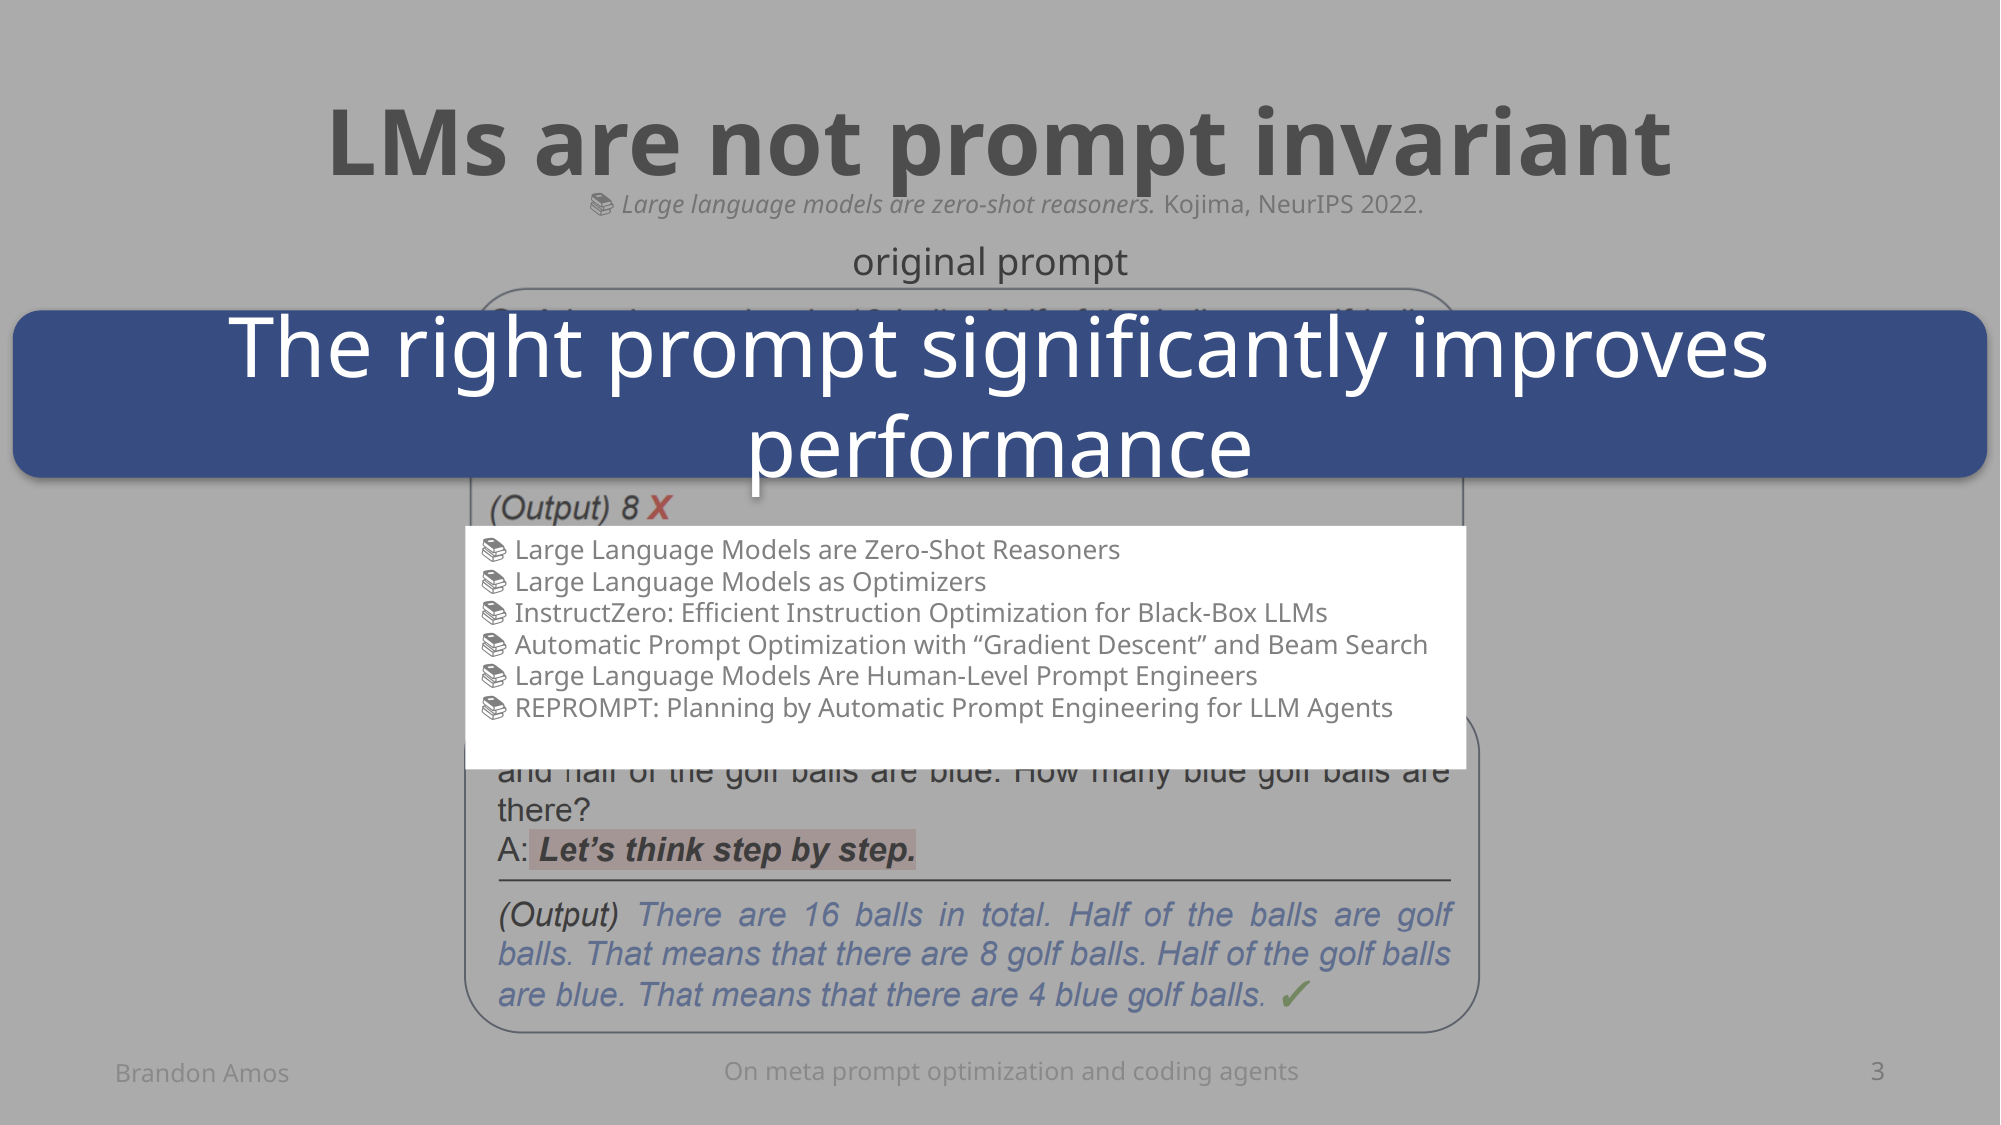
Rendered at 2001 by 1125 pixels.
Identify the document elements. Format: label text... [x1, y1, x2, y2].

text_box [453, 230, 1492, 1055]
text_box The right prompt significantly improves performance [12, 309, 448, 479]
text_box The right prompt significantly improves performance [1496, 309, 1988, 479]
text_box [0, 0, 2000, 1125]
